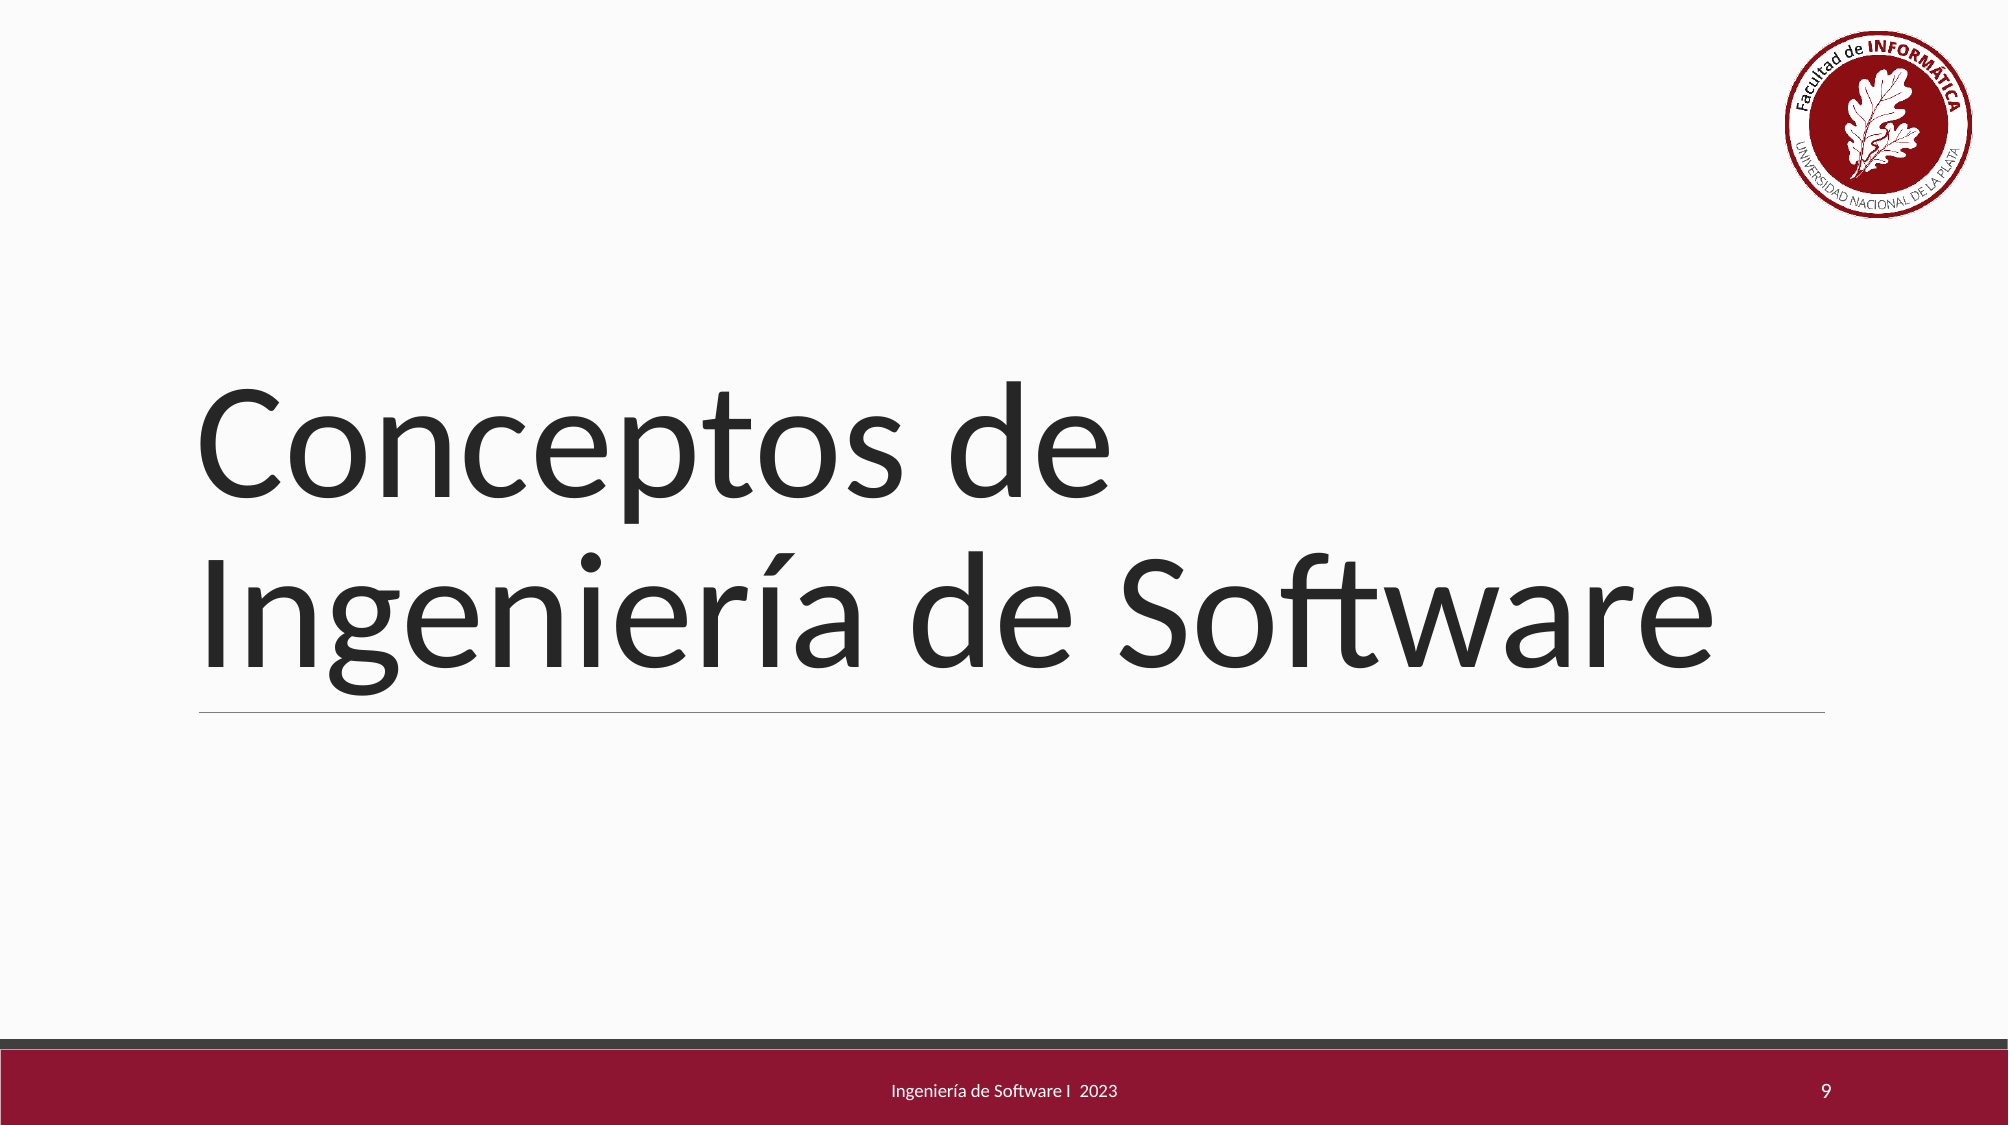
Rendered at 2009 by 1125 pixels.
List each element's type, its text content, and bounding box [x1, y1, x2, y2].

picture [1783, 29, 1973, 220]
slide_number ‹#› [1630, 1059, 1847, 1120]
footer Ingeniería de Software I 2023 [607, 1059, 1402, 1120]
title Conceptos de Ingeniería de Software [180, 124, 1838, 710]
